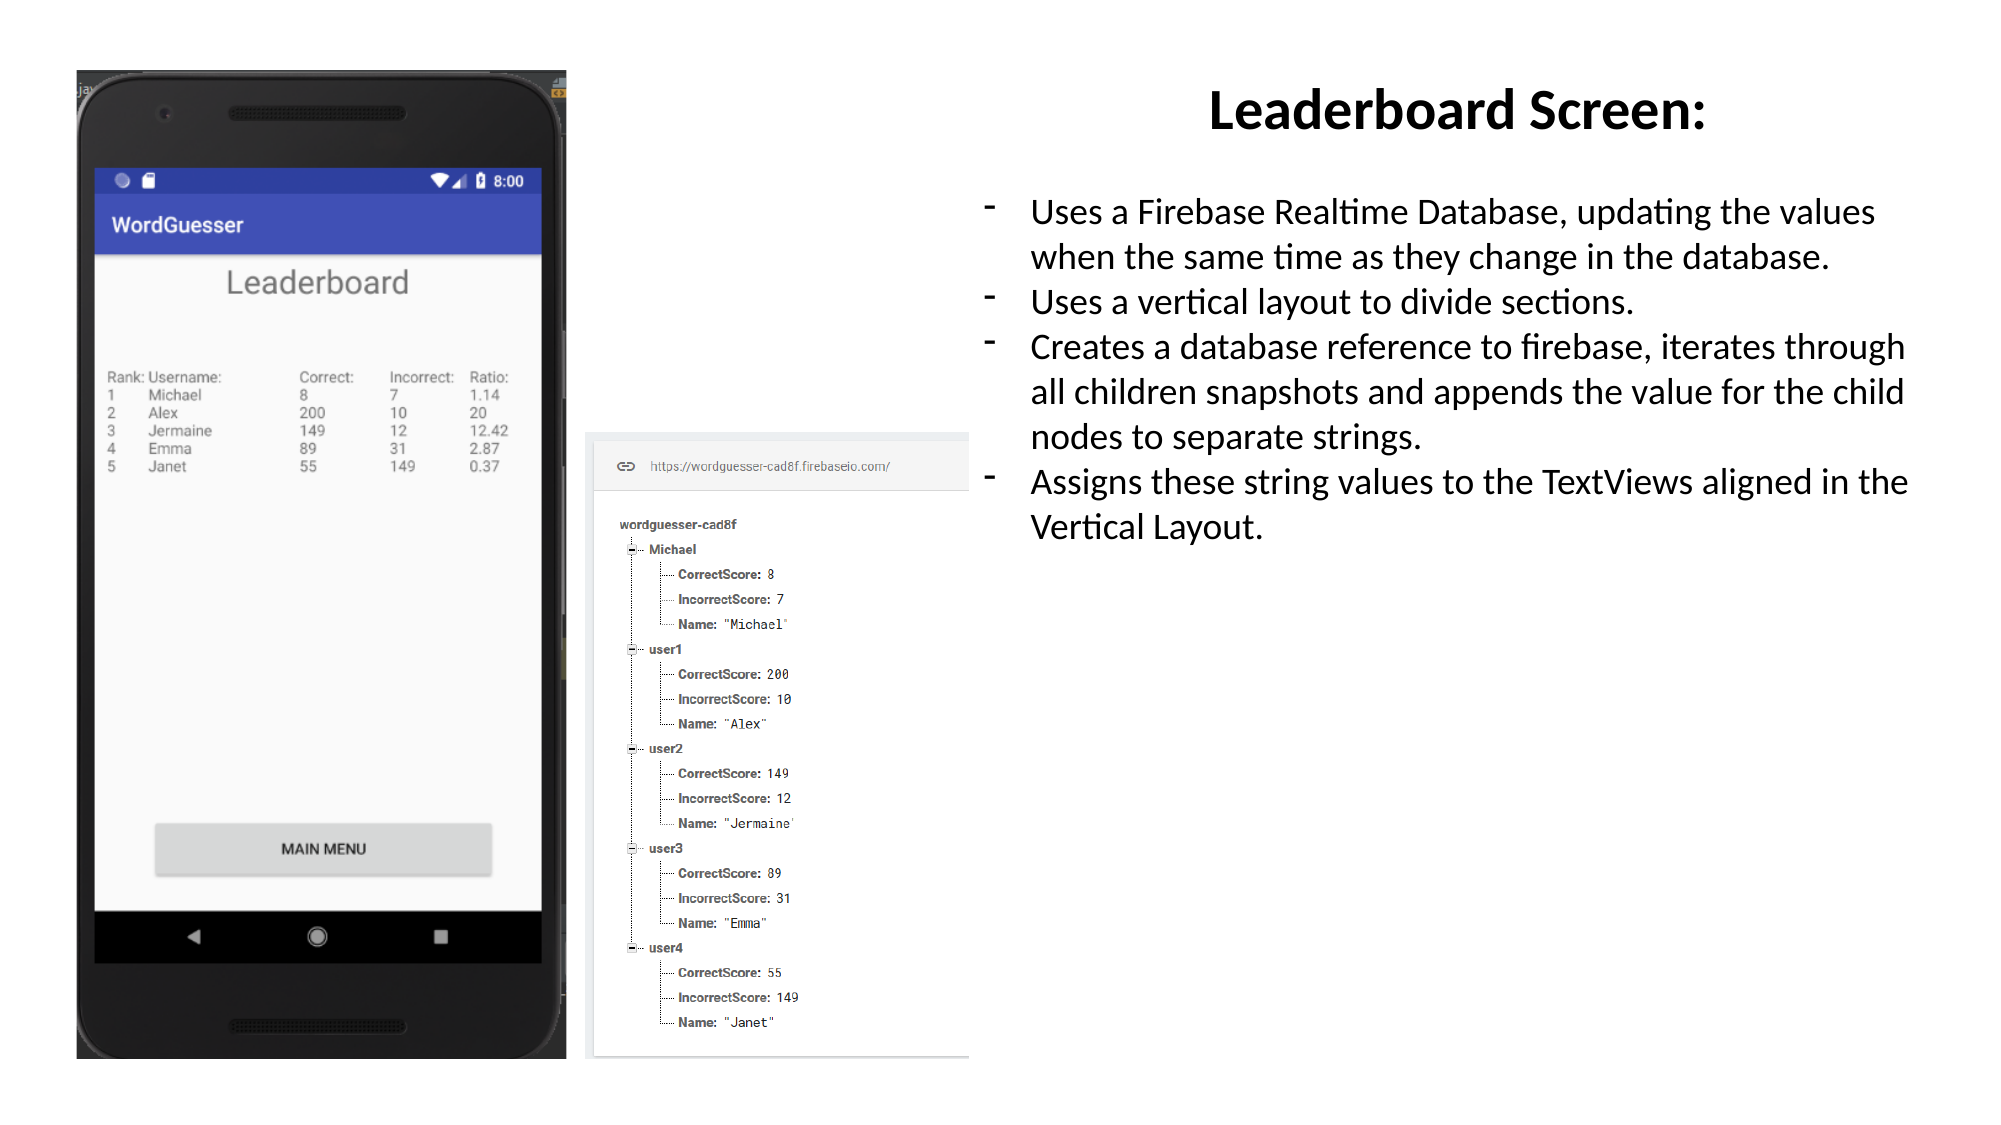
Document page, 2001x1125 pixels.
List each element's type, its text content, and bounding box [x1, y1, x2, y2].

text_box Leaderboard Screen: Uses a Firebase Realtime Database, updating the values when the same time as they change in the database. Uses a vertical layout to divide sections. Creates a database reference to firebase, iterates through all children snapshots and appends the value for the child nodes to separate strings. Assigns these string values to the TextViews aligned in the Vertical Layout. [968, 64, 1949, 914]
picture [585, 432, 969, 1059]
picture [76, 70, 567, 1059]
